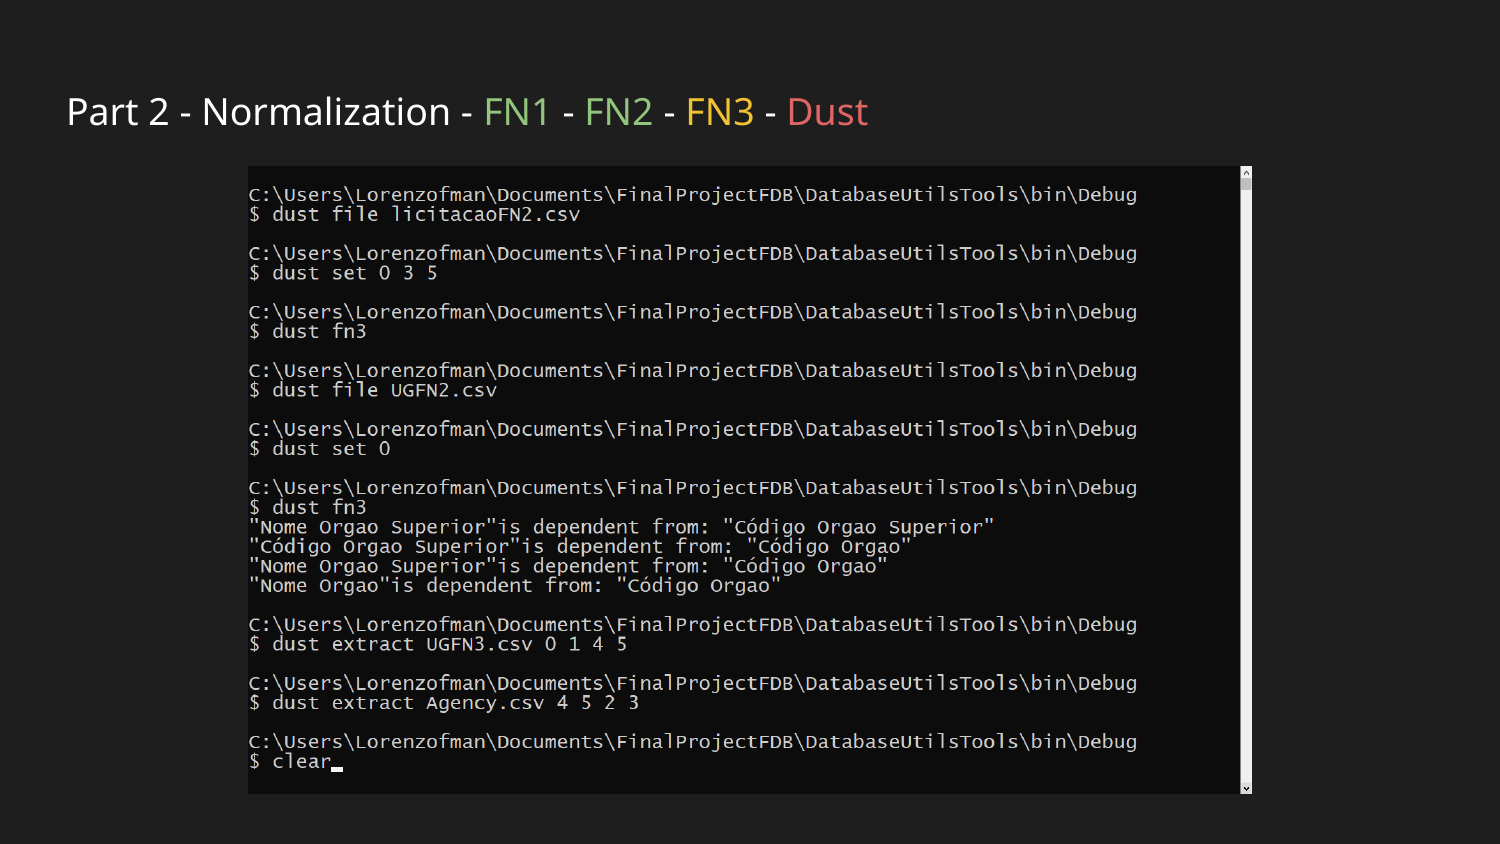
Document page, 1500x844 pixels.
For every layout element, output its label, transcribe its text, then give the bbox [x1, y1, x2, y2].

title Part 2 - Normalization - FN1 - FN2 - FN3 - Dust [51, 72, 1449, 167]
picture [248, 166, 1252, 794]
